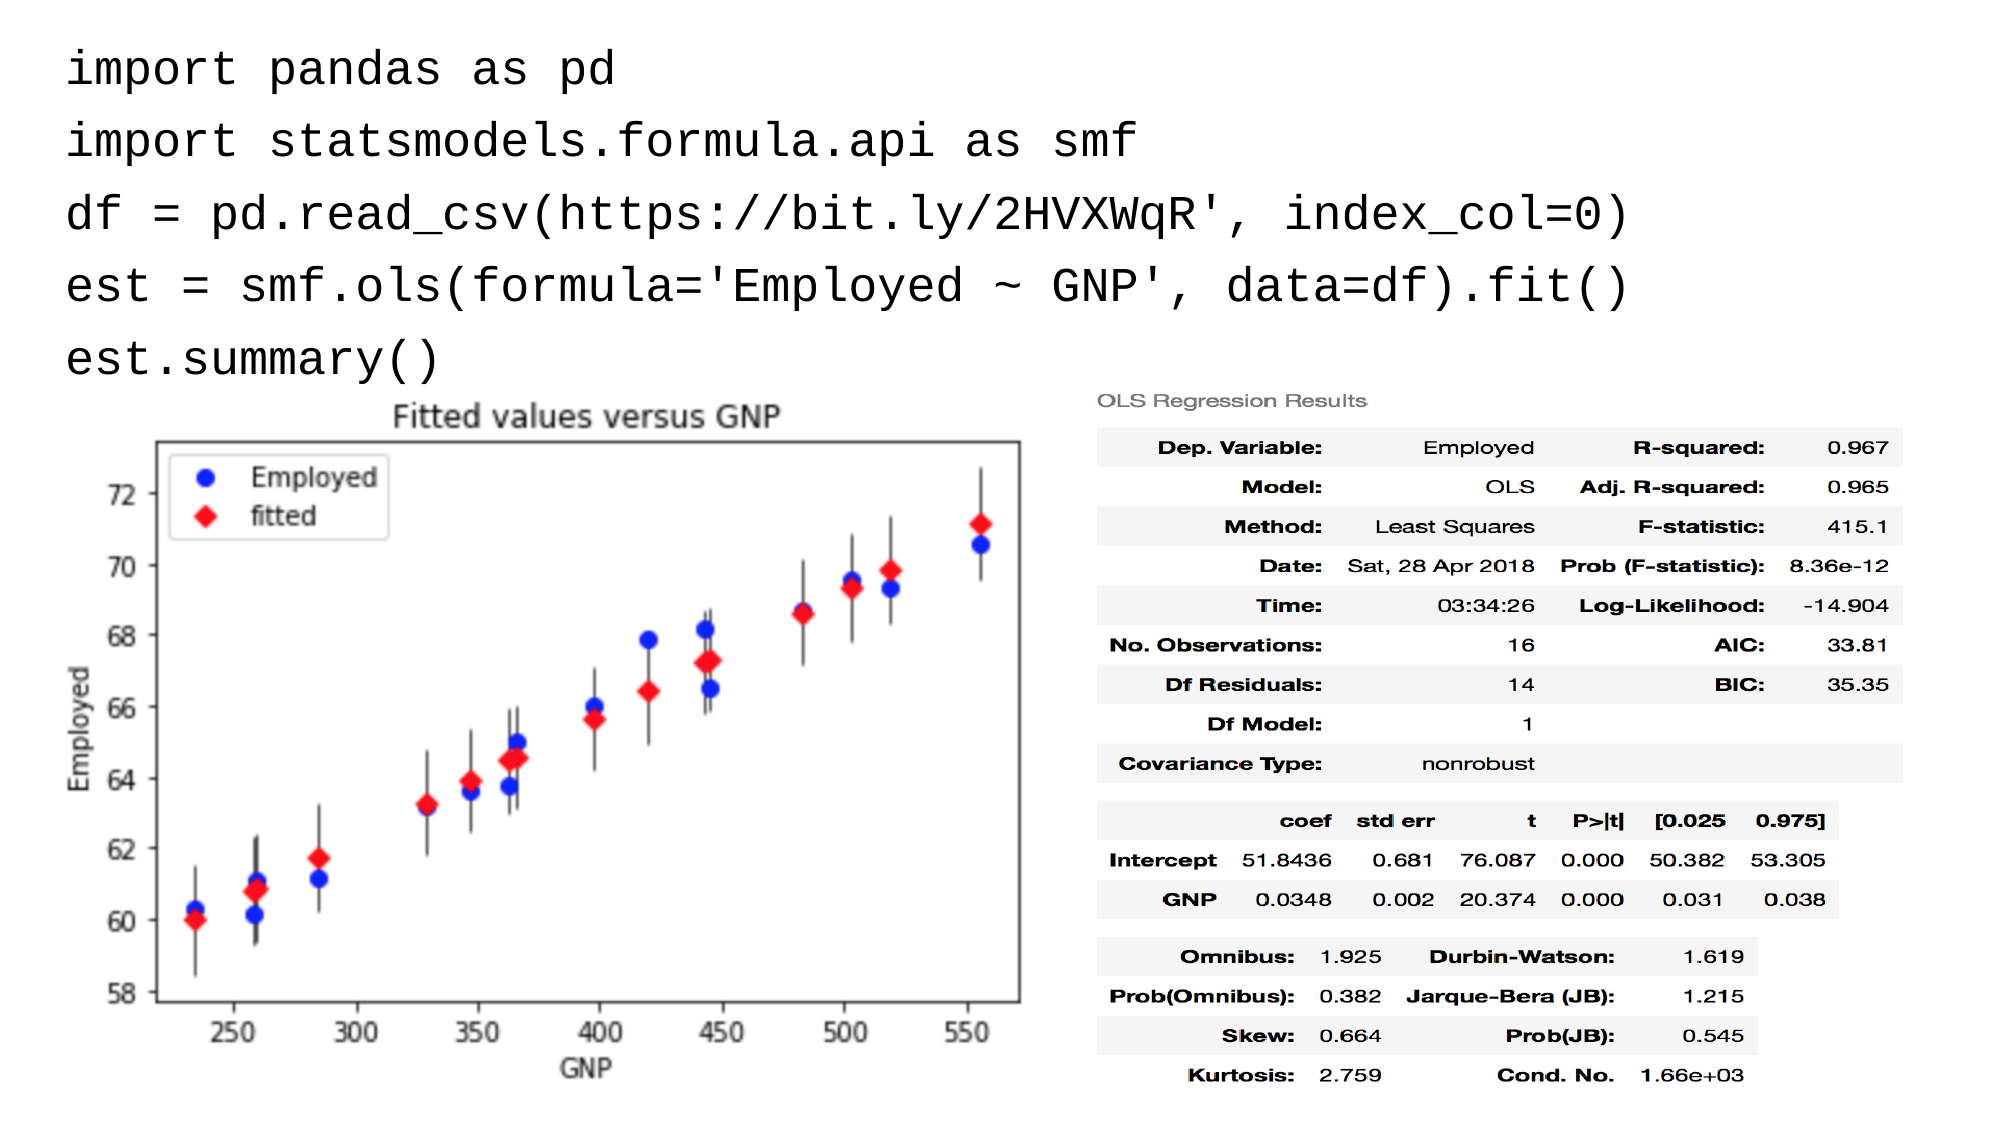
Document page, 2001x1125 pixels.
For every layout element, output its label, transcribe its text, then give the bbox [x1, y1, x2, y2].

picture [1088, 392, 1928, 1090]
picture [50, 392, 1057, 1100]
list import pandas as pd import statsmodels.formula.api as smf df = pd.read_csv(https://bit.ly/2HVXWqR', index_col=0) est = smf.ols(formula='Employed ~ GNP', data=df).fit() est.summary() [50, 34, 1960, 393]
